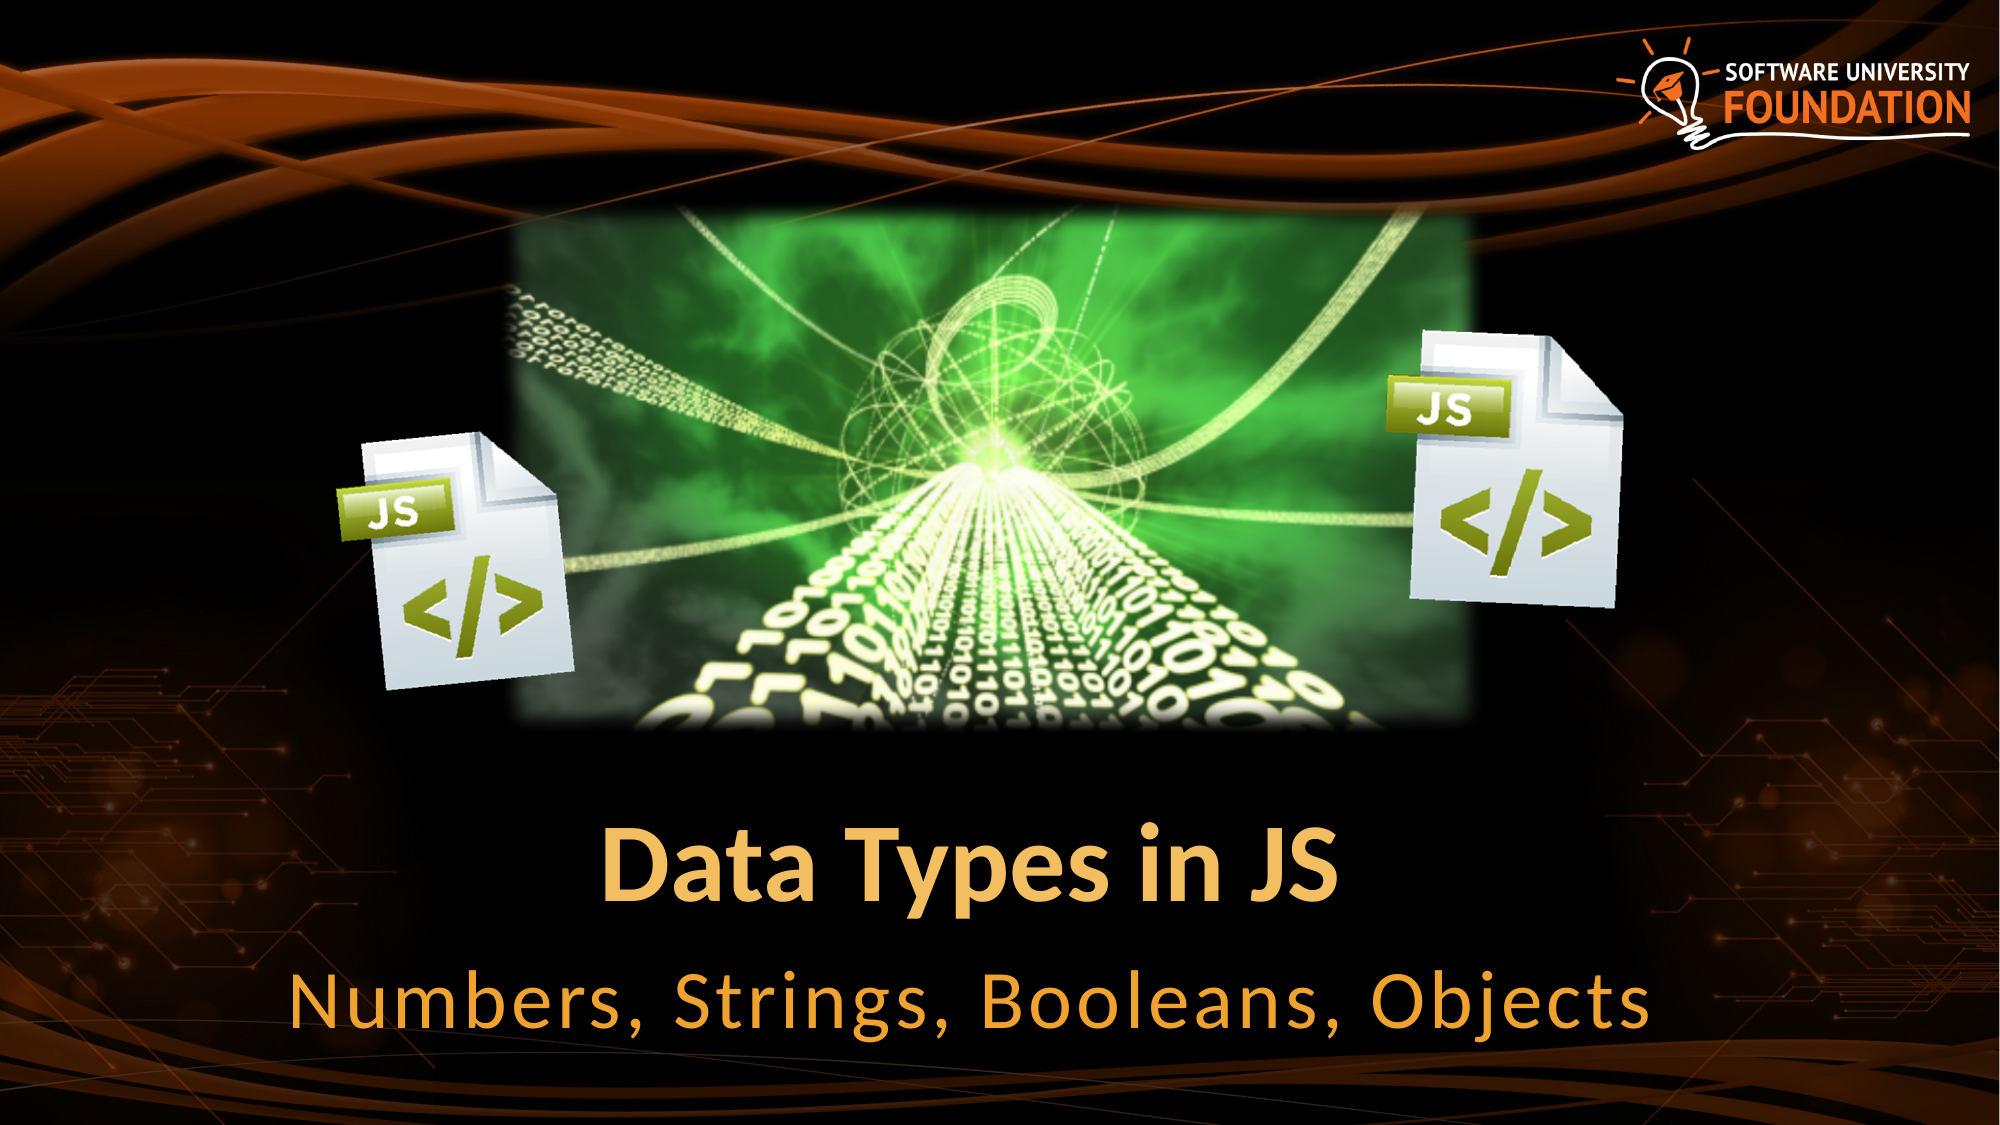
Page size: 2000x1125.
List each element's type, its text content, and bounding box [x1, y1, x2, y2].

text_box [318, 199, 1648, 736]
list Numbers, Strings, Booleans, Objects [237, 934, 1704, 1048]
picture [0, 0, 2000, 1125]
title Data Types in JS [237, 796, 1704, 932]
